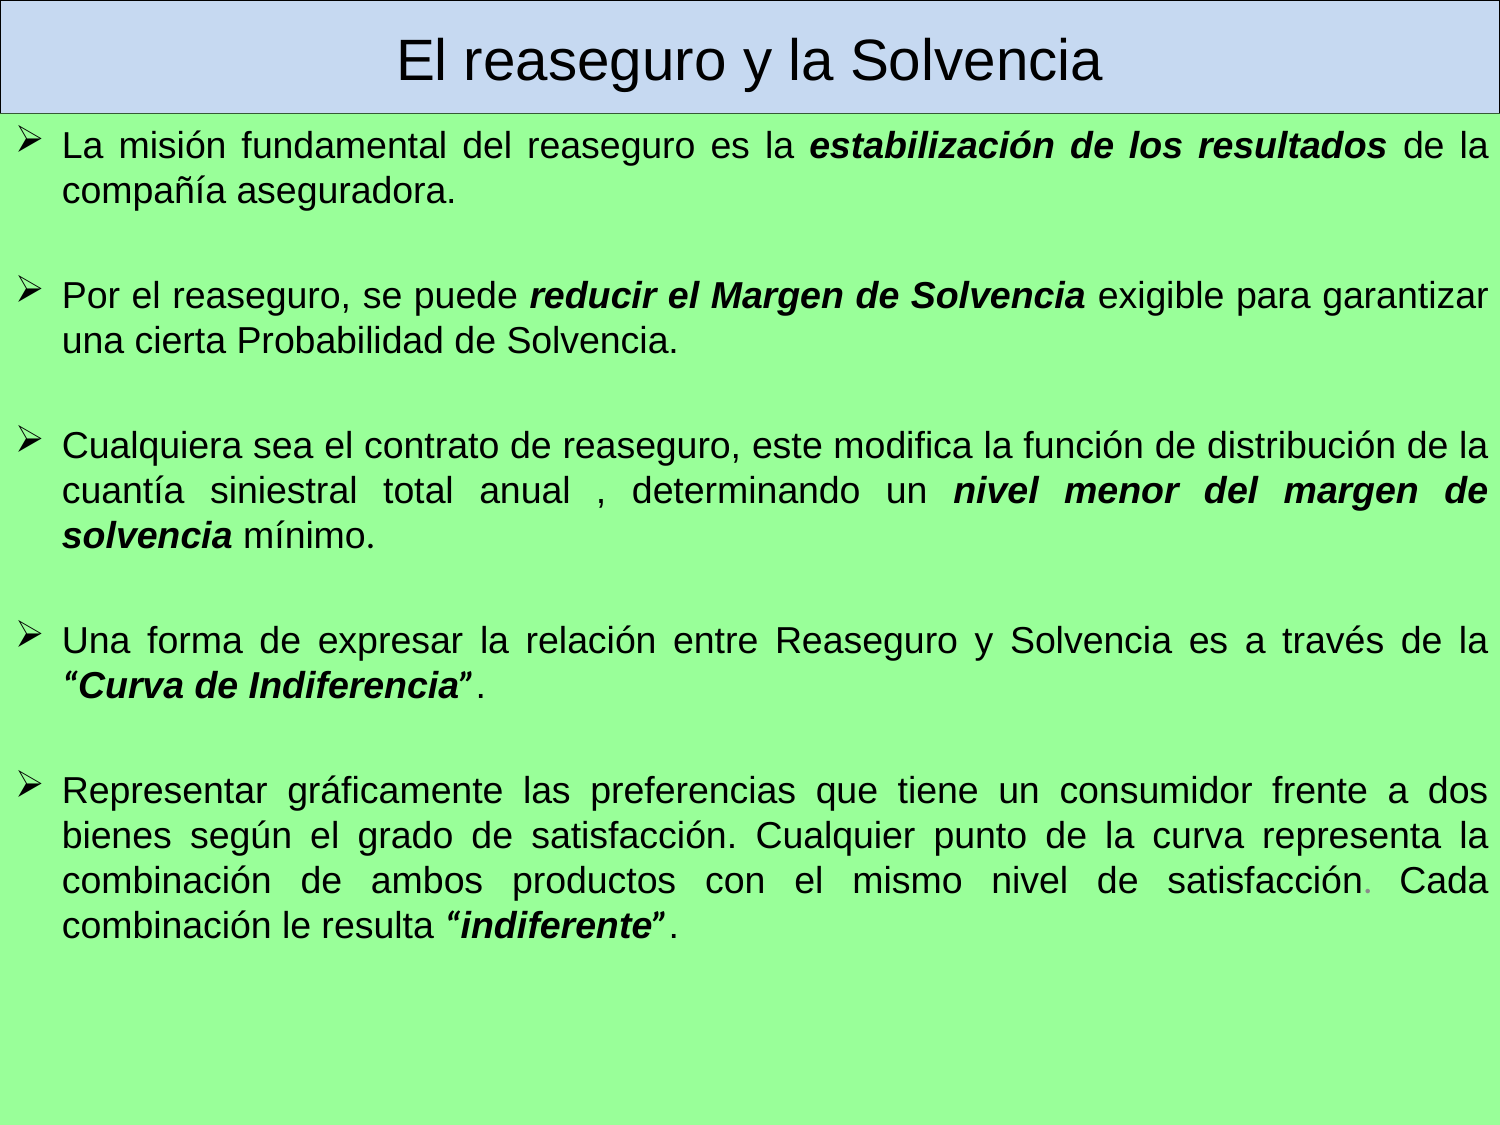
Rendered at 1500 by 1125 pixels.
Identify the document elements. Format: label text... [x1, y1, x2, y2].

title El reaseguro y la Solvencia [0, 75, 1500, 113]
text_box [0, 0, 1500, 75]
